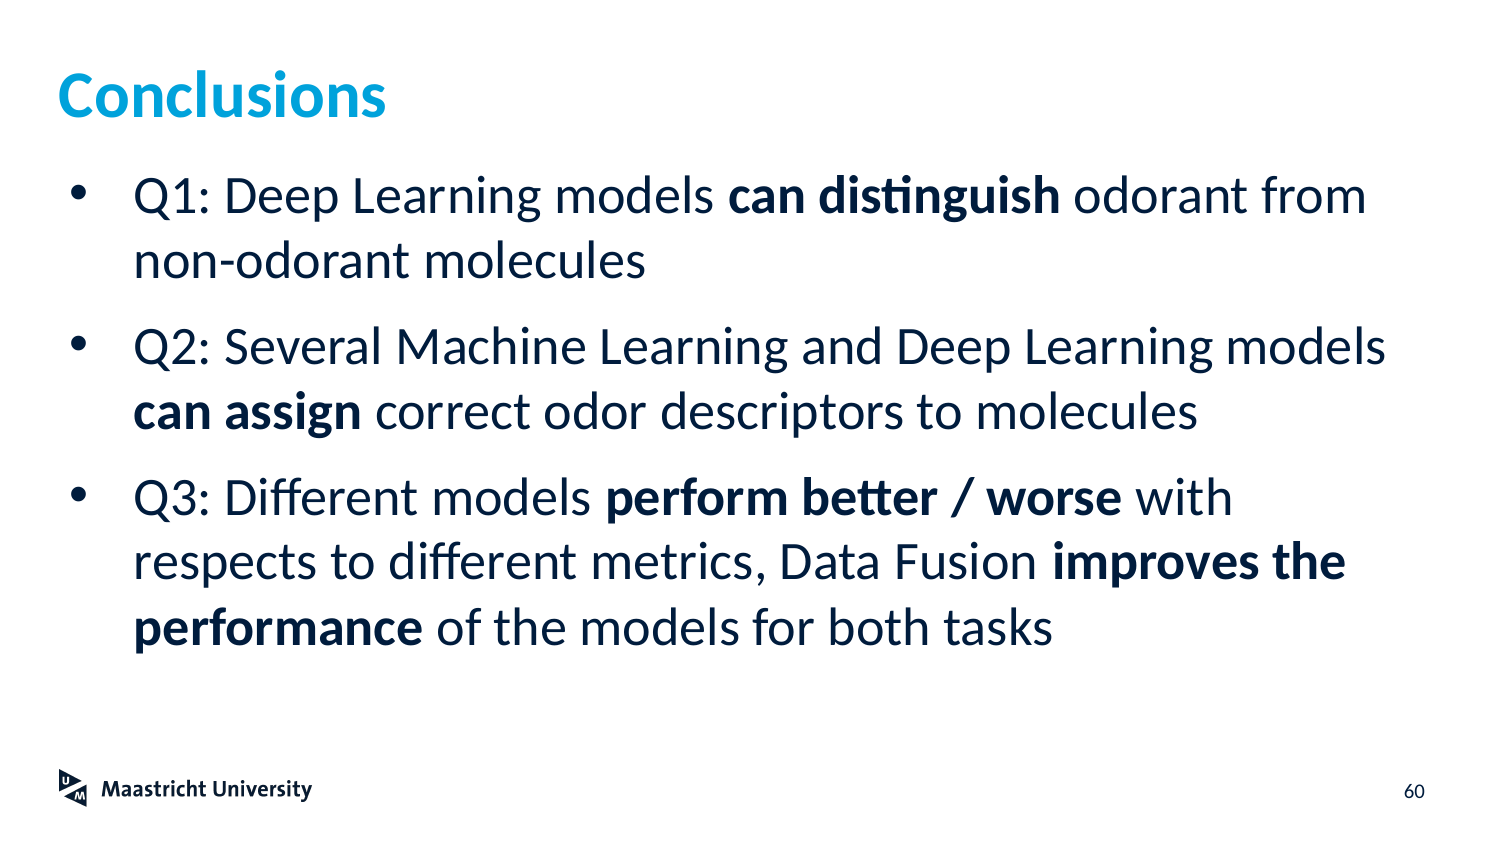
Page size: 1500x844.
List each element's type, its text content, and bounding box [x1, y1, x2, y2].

picture [59, 759, 322, 822]
slide_number ‹#› [1364, 777, 1425, 823]
list Q1: Deep Learning models can distinguish odorant from non-odorant molecules Q2: Several Machine Learning and Deep Learning models can assign correct odor descriptors to molecules Q3: Different models perform better / worse with respects to different metrics, Data Fusion improves the performance of the models for both tasks [59, 159, 1425, 758]
title Conclusions [59, 50, 1425, 144]
